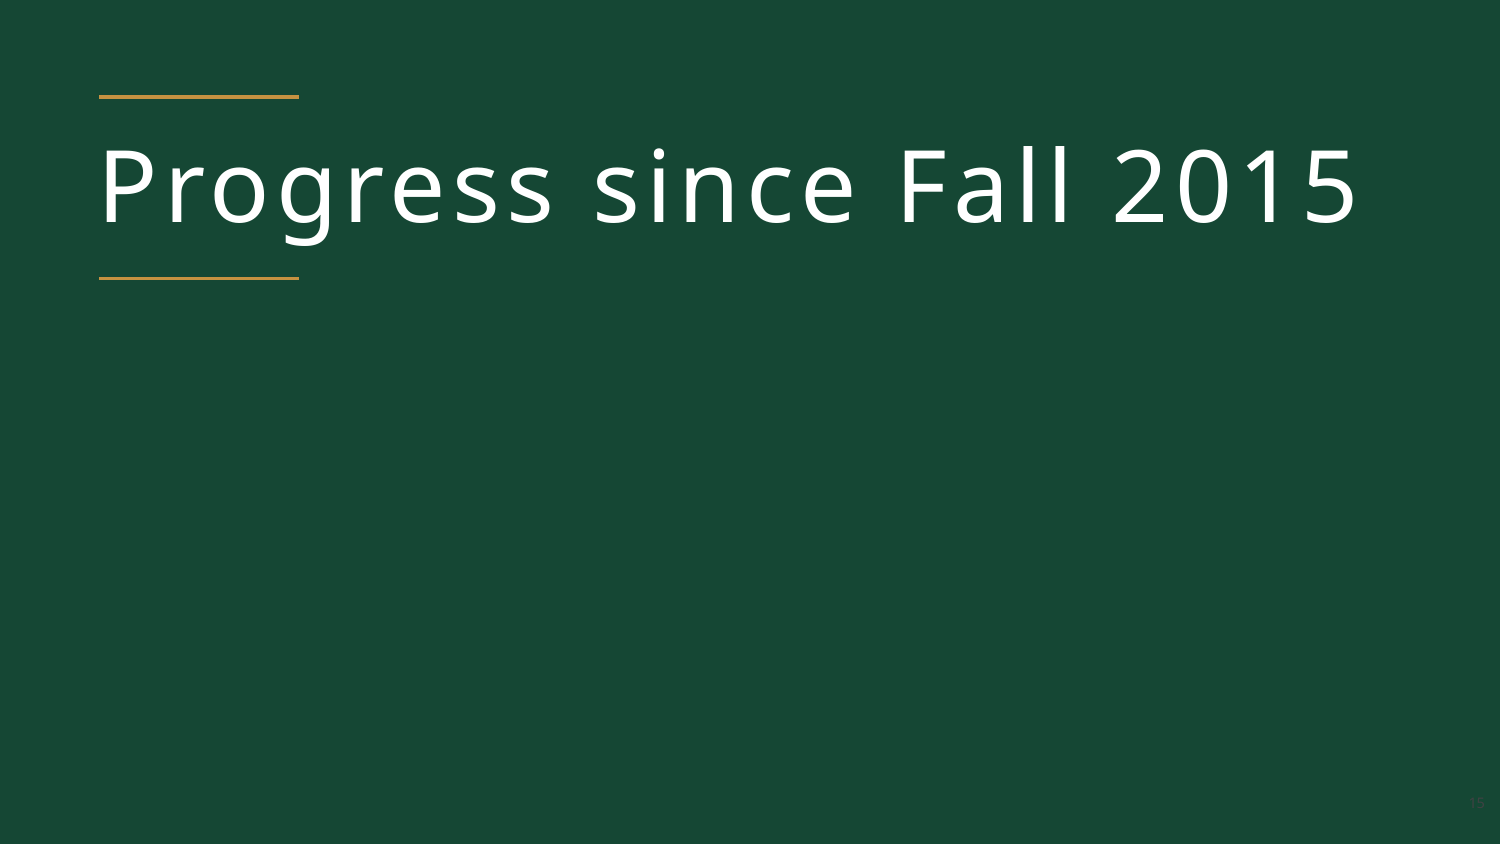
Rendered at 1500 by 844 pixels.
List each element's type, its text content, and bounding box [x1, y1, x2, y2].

title Progress since Fall 2015 [82, 5, 1401, 375]
slide_number 15 [1433, 781, 1500, 827]
